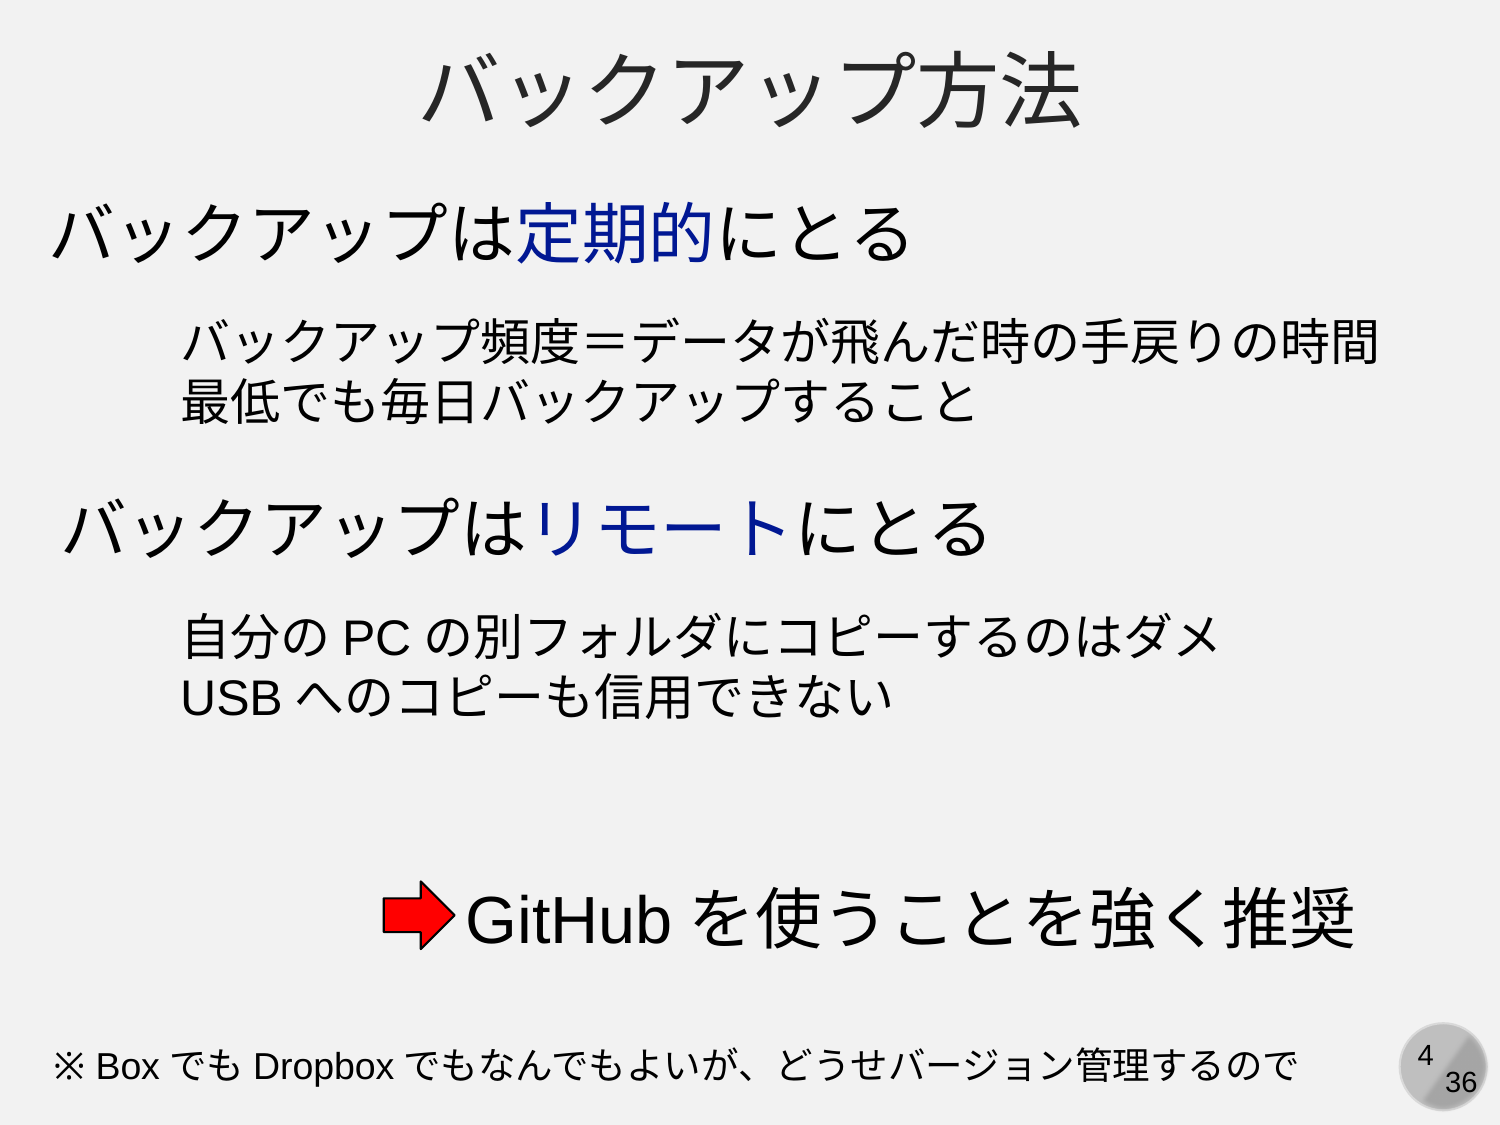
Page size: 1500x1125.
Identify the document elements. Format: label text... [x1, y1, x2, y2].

text_box [382, 880, 456, 951]
list バックアップ方法 [0, 31, 1500, 155]
text_box ※ BoxでもDropboxでもなんでもよいが、どうせバージョン管理するので [38, 1034, 1315, 1095]
text_box バックアップはリモートにとる [45, 479, 1010, 575]
text_box バックアップは定期的にとる [33, 184, 931, 280]
text_box バックアップ頻度＝データが飛んだ時の手戻りの時間 最低でも毎日バックアップすること [165, 302, 1396, 438]
text_box GitHubを使うことを強く推奨 [450, 869, 1372, 965]
text_box 自分のPCの別フォルダにコピーするのはダメ USBへのコピーも信用できない [165, 597, 1237, 733]
